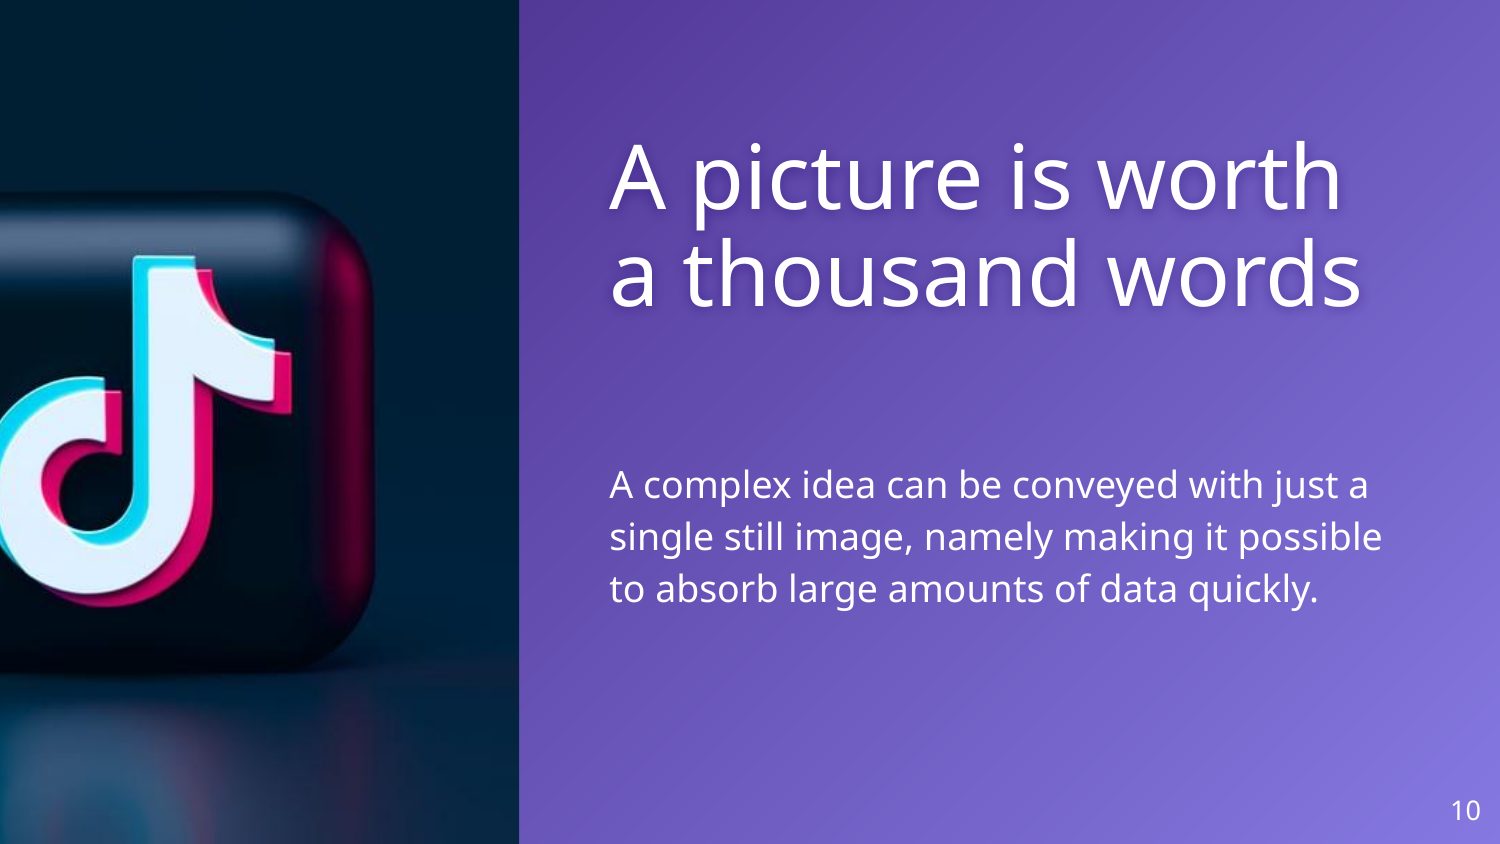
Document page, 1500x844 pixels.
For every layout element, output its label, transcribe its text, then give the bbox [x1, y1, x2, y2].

picture [0, 0, 520, 844]
list A complex idea can be conveyed with just a single still image, namely making it possible to absorb large amounts of data quickly. [609, 454, 1395, 623]
slide_number 10 [1391, 779, 1482, 844]
title A picture is worth a thousand words [609, 221, 1395, 423]
